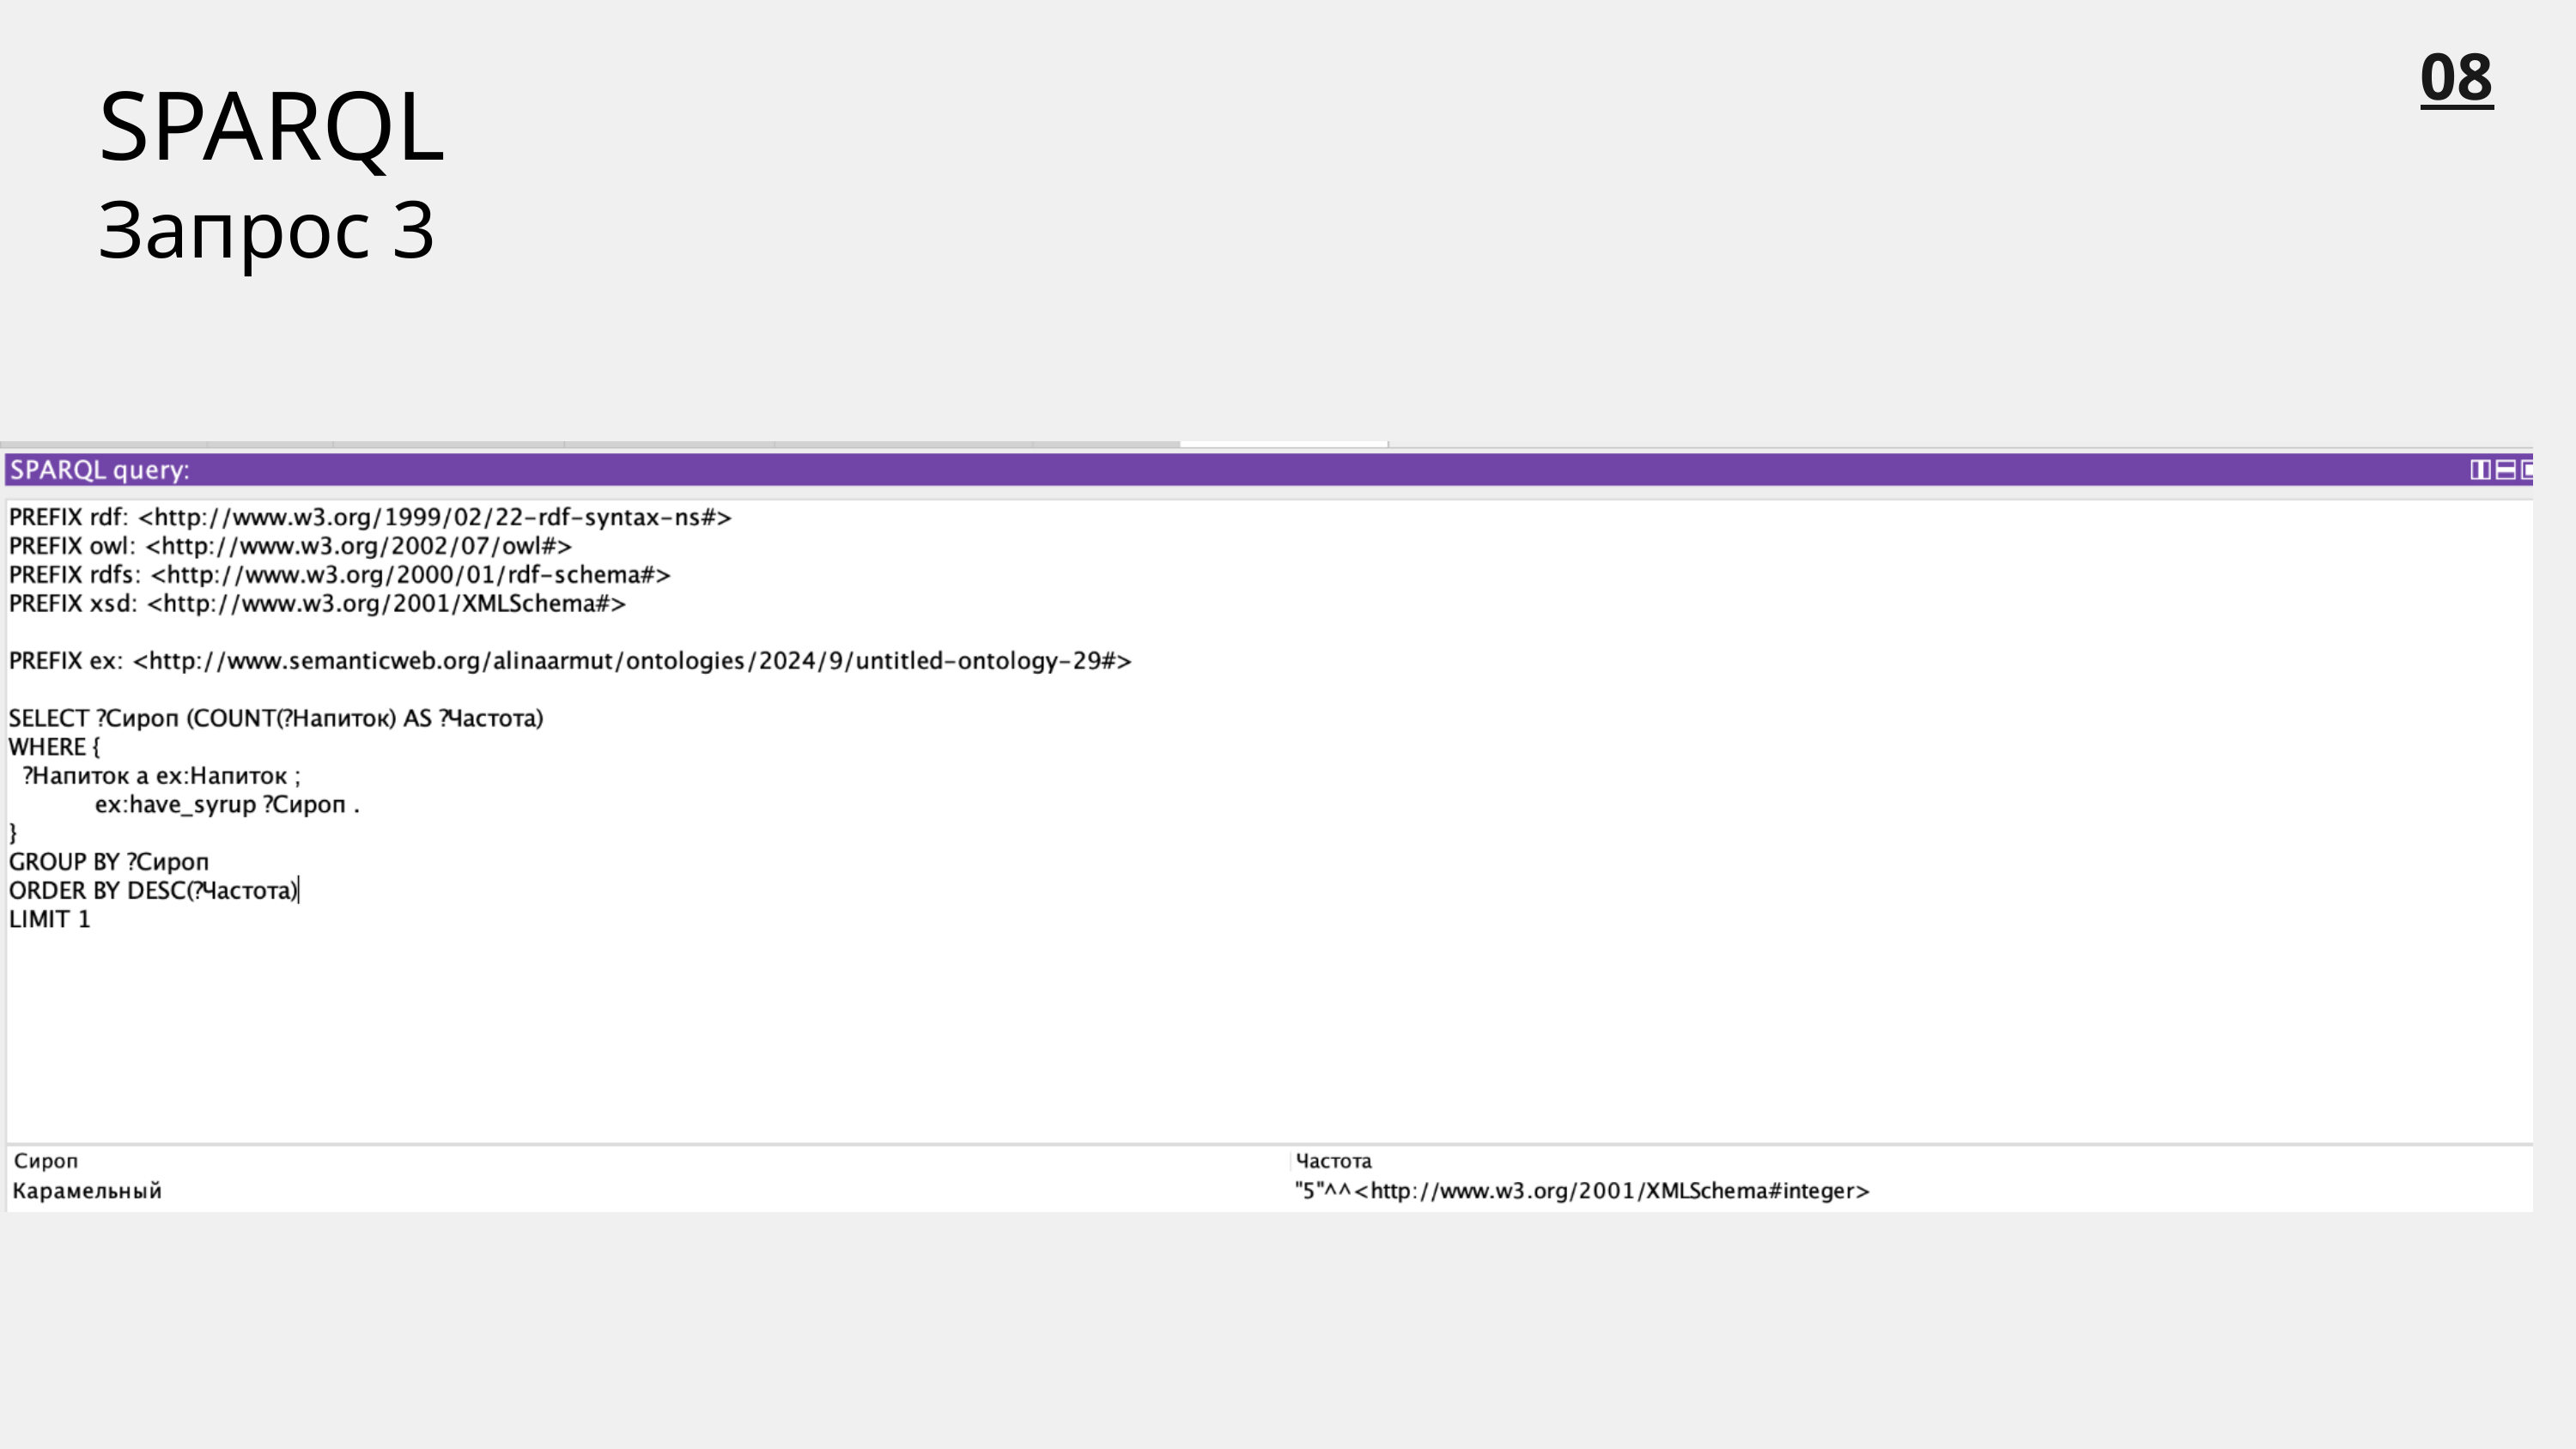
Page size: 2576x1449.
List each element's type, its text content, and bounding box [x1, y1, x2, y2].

picture [0, 441, 2534, 1213]
text_box 08 [2421, 20, 2576, 113]
text_box SPARQL Запрос 3 [85, 52, 992, 197]
